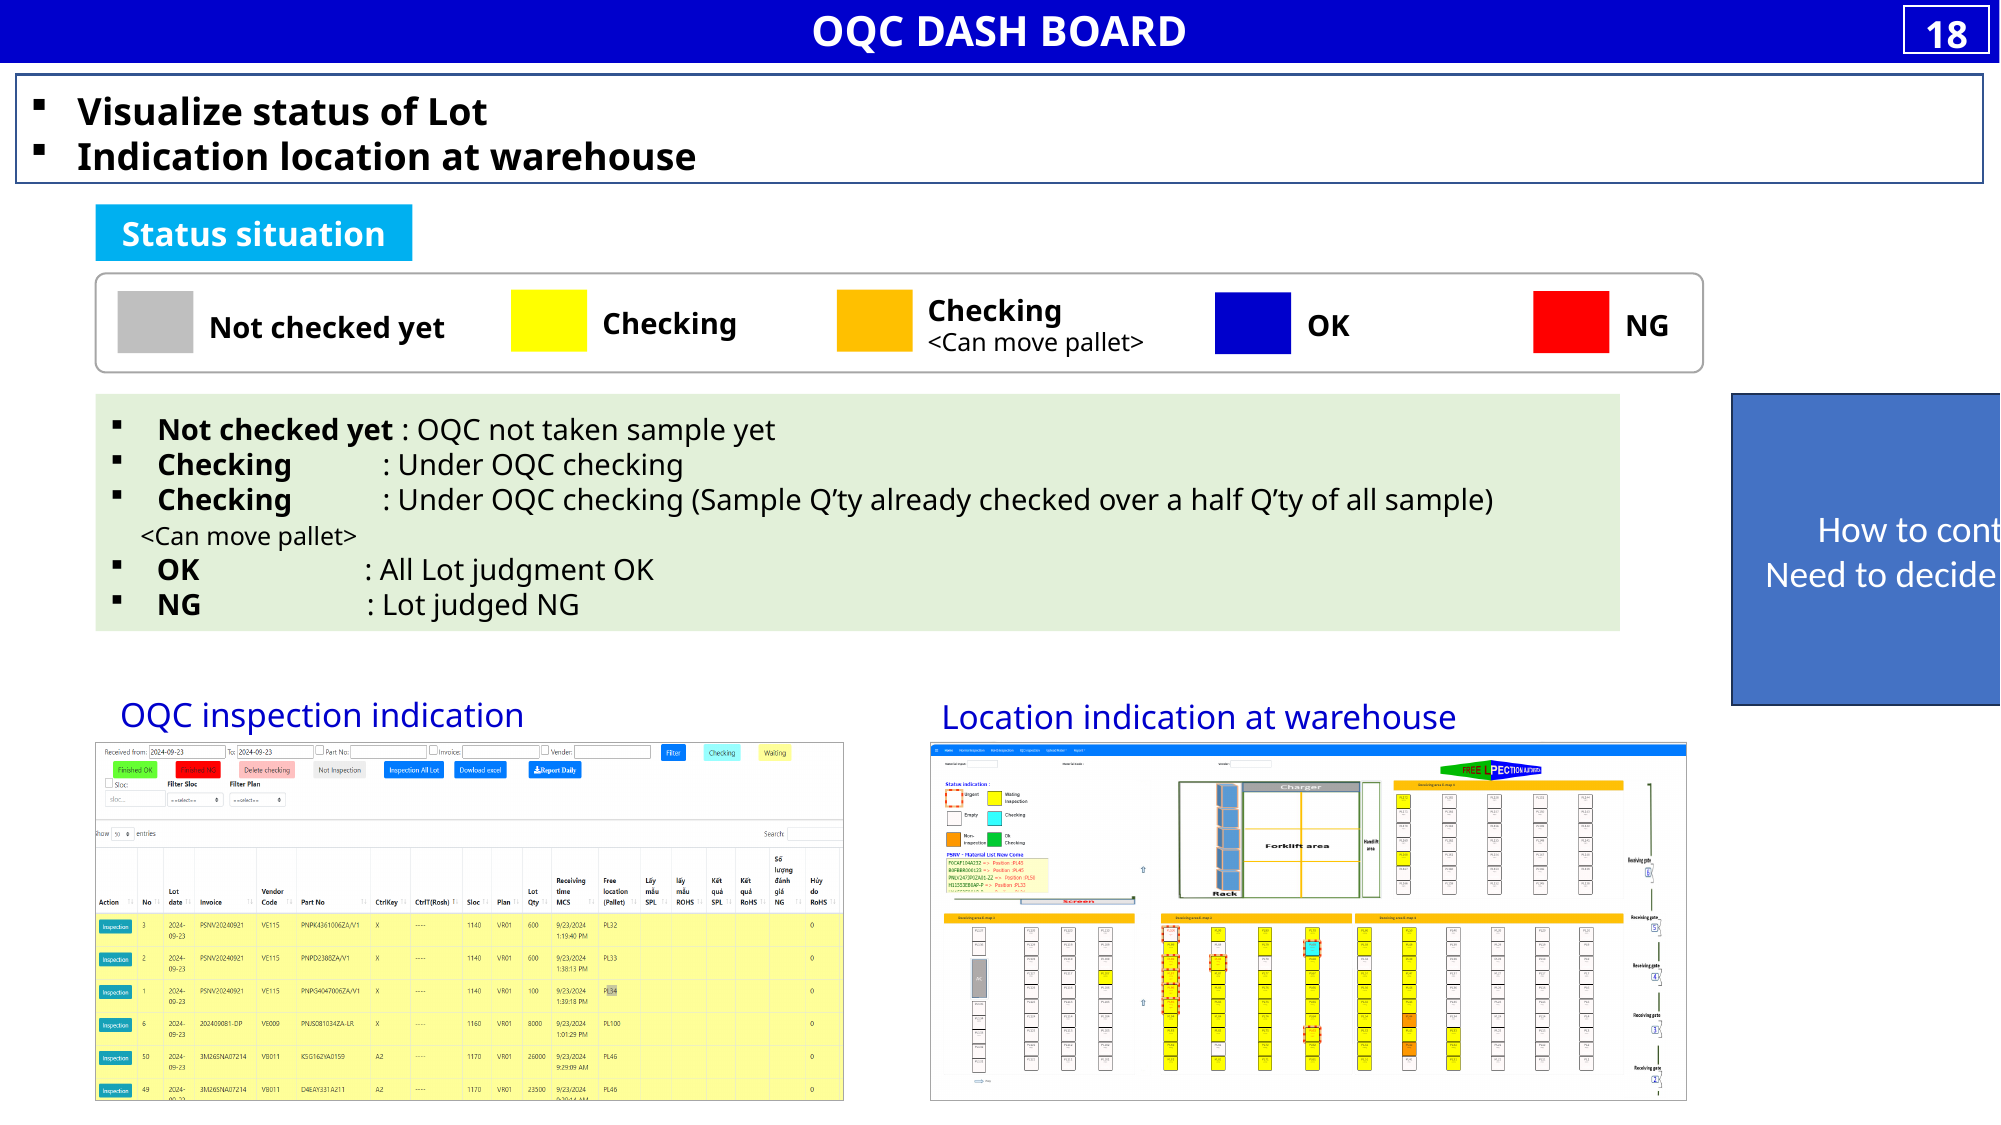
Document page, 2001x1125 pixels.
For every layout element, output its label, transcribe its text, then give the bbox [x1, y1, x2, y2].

text_box [94, 272, 1705, 374]
picture [930, 741, 1687, 1101]
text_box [1215, 292, 1416, 356]
text_box Status situation [95, 203, 413, 262]
text_box 18 [1903, 5, 1990, 54]
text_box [511, 289, 783, 354]
text_box Not checked yet : OQC not taken sample yet Checking : Under OQC checking Checking : Under OQC checking (Sample Q’ty already checked over a half Q’ty of all sample) <Can move pallet> OK : All Lot judgment OK NG : Lot judged NG [95, 393, 1621, 632]
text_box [1533, 291, 1732, 354]
text_box OQC inspection indication [95, 692, 551, 737]
text_box Visualize status of Lot Indication location at warehouse [15, 73, 1984, 184]
text_box OQC DASH BOARD [0, 0, 2000, 64]
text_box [836, 289, 1206, 359]
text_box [117, 291, 484, 356]
picture [95, 741, 843, 1101]
text_box Location indication at warehouse [912, 698, 1487, 735]
text_box How to control non-inspection pallet ? Need to decide rule to transfer OK lot to SCM [1731, 393, 2000, 706]
